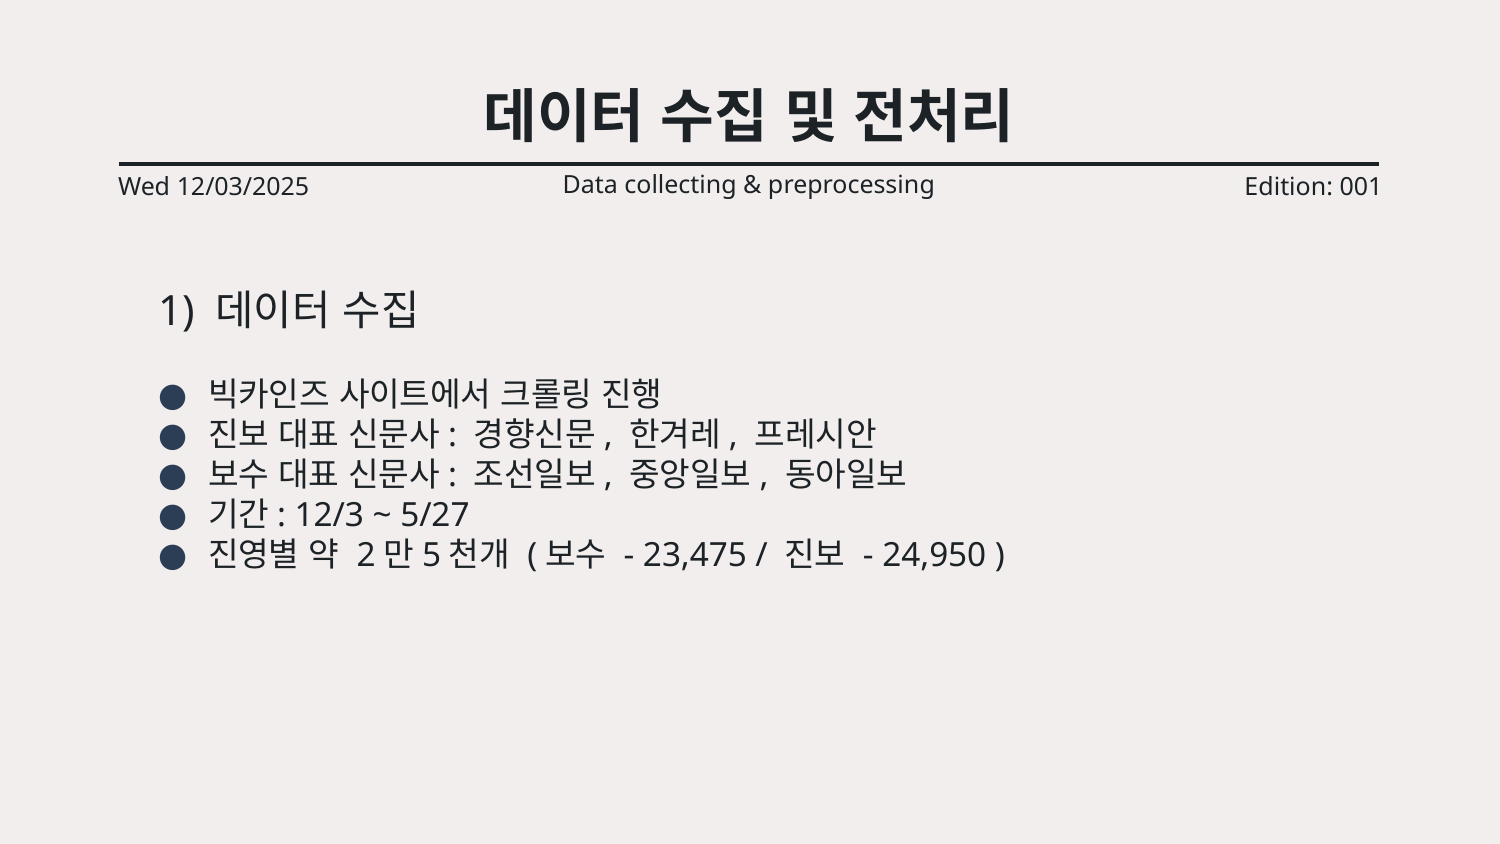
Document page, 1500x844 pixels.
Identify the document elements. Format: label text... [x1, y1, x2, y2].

text_box Data collecting & preprocessing [517, 169, 981, 198]
text_box Edition: 001 [1129, 171, 1383, 200]
list 1) 데이터 수집 빅카인즈 사이트에서 크롤링 진행 진보 대표 신문사: 경향신문, 한겨레, 프레시안 보수 대표 신문사: 조선일보, 중앙일보, 동아일보 기간: 12/3 ~ 5/27 진영별 약 2만5천개 (보수 - 23,475 / 진보 - 24,950 ) [118, 268, 1380, 751]
text_box Wed 12/03/2025 [118, 171, 371, 200]
title 데이터 수집 및 전처리 [262, 79, 1236, 149]
